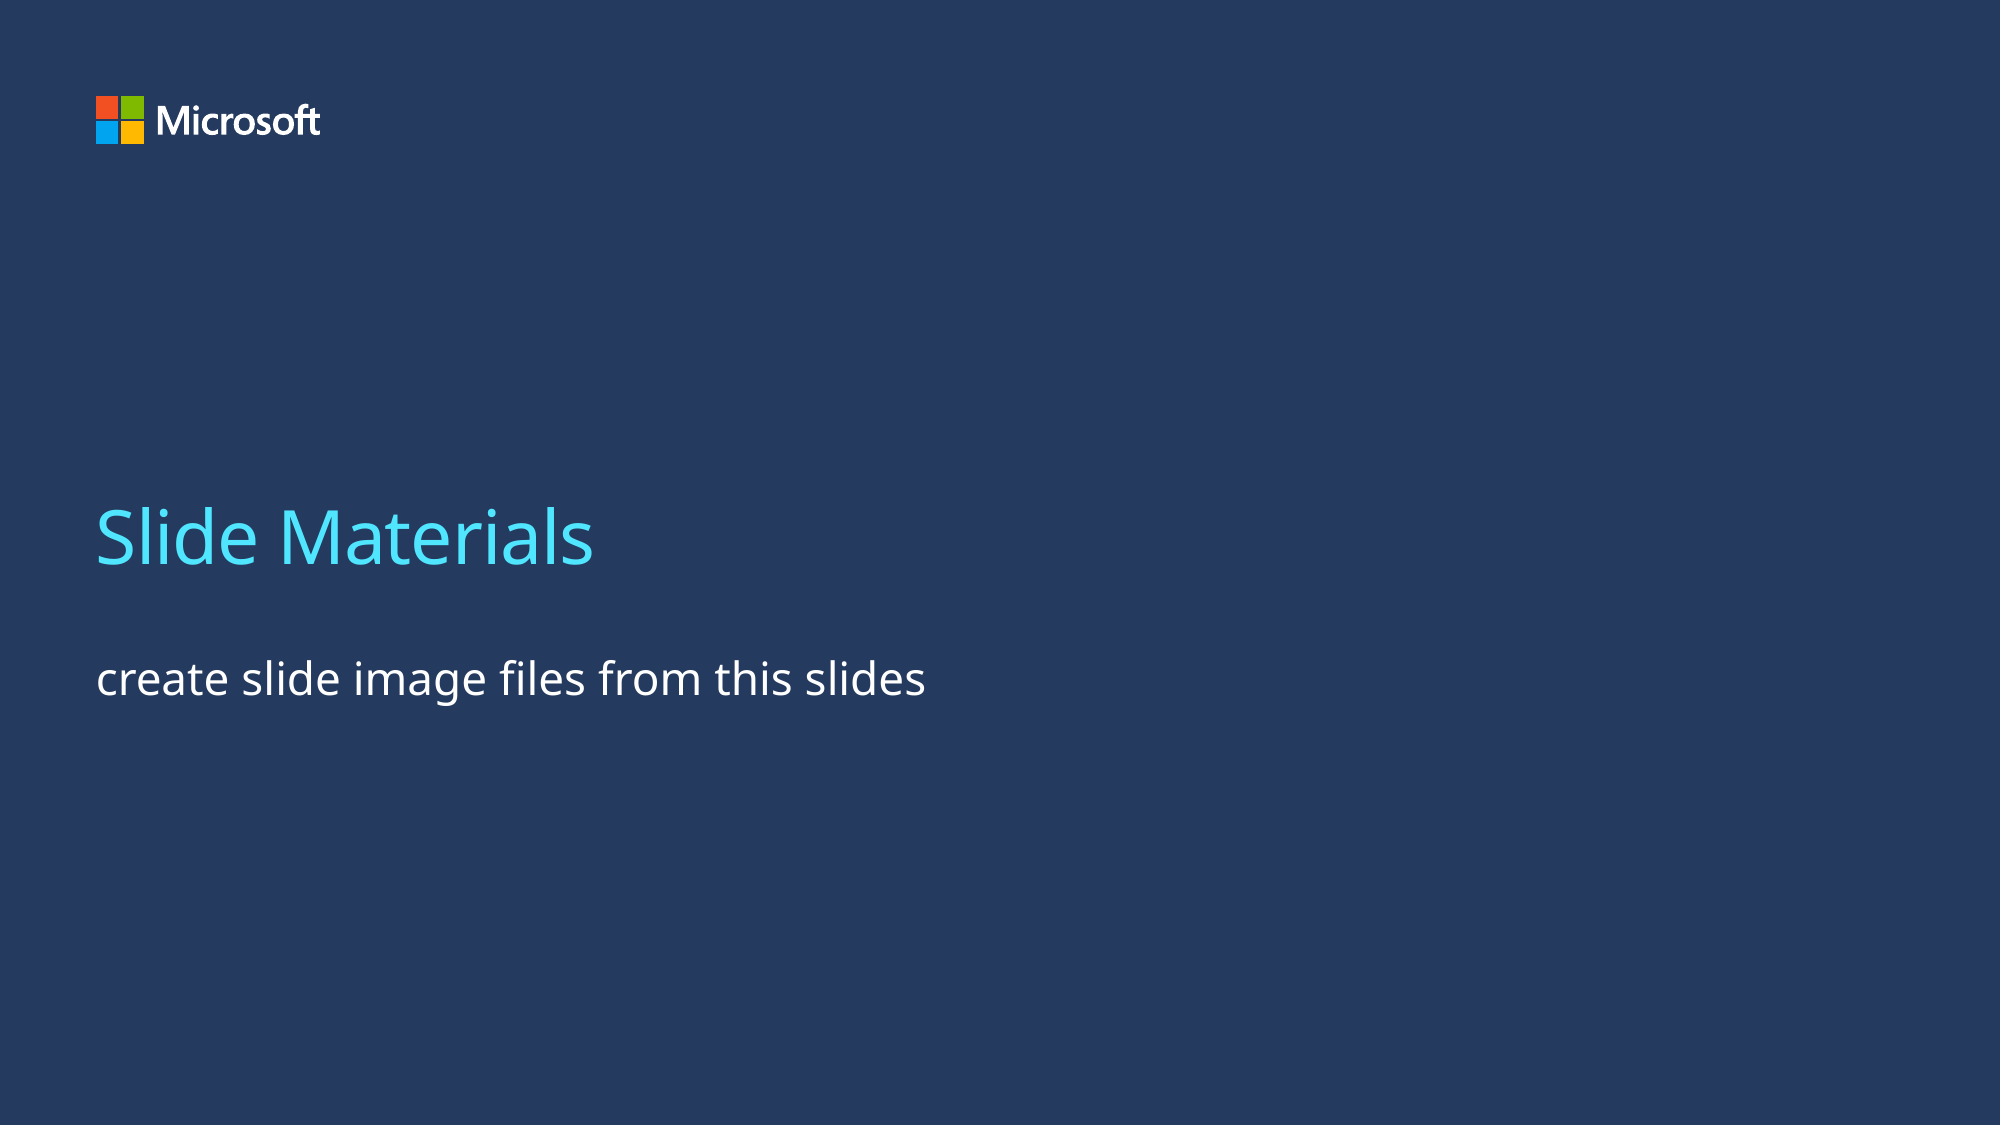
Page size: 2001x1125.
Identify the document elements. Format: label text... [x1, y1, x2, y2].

title Slide Materials [95, 488, 1596, 580]
list create slide image files from this slides [95, 650, 1596, 706]
